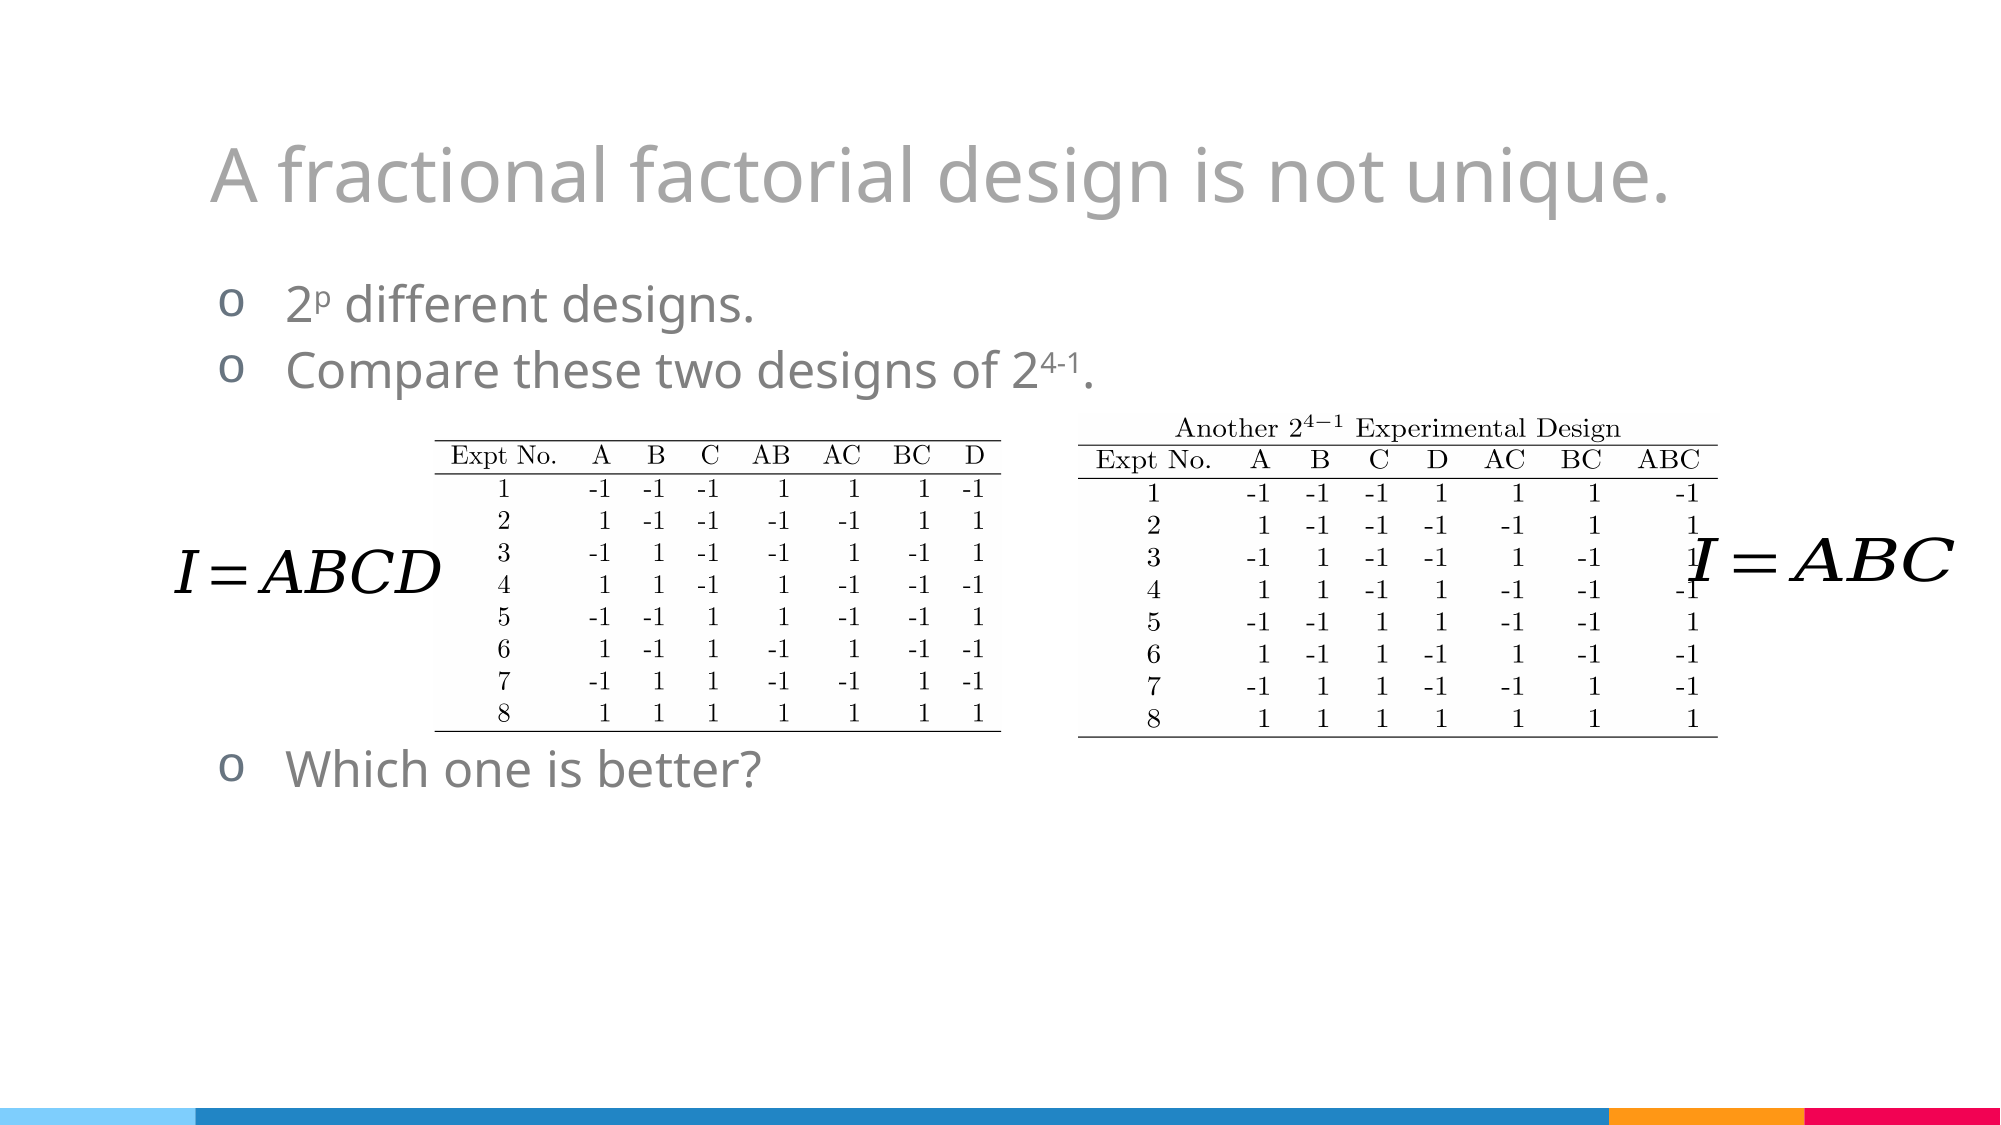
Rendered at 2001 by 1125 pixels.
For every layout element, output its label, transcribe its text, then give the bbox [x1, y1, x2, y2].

picture [1078, 413, 1721, 740]
picture [432, 438, 1002, 733]
list 2p different designs. Compare these two designs of 24-1. Which one is better? [195, 264, 1824, 1042]
title A fractional factorial design is not unique. [195, 45, 1882, 233]
